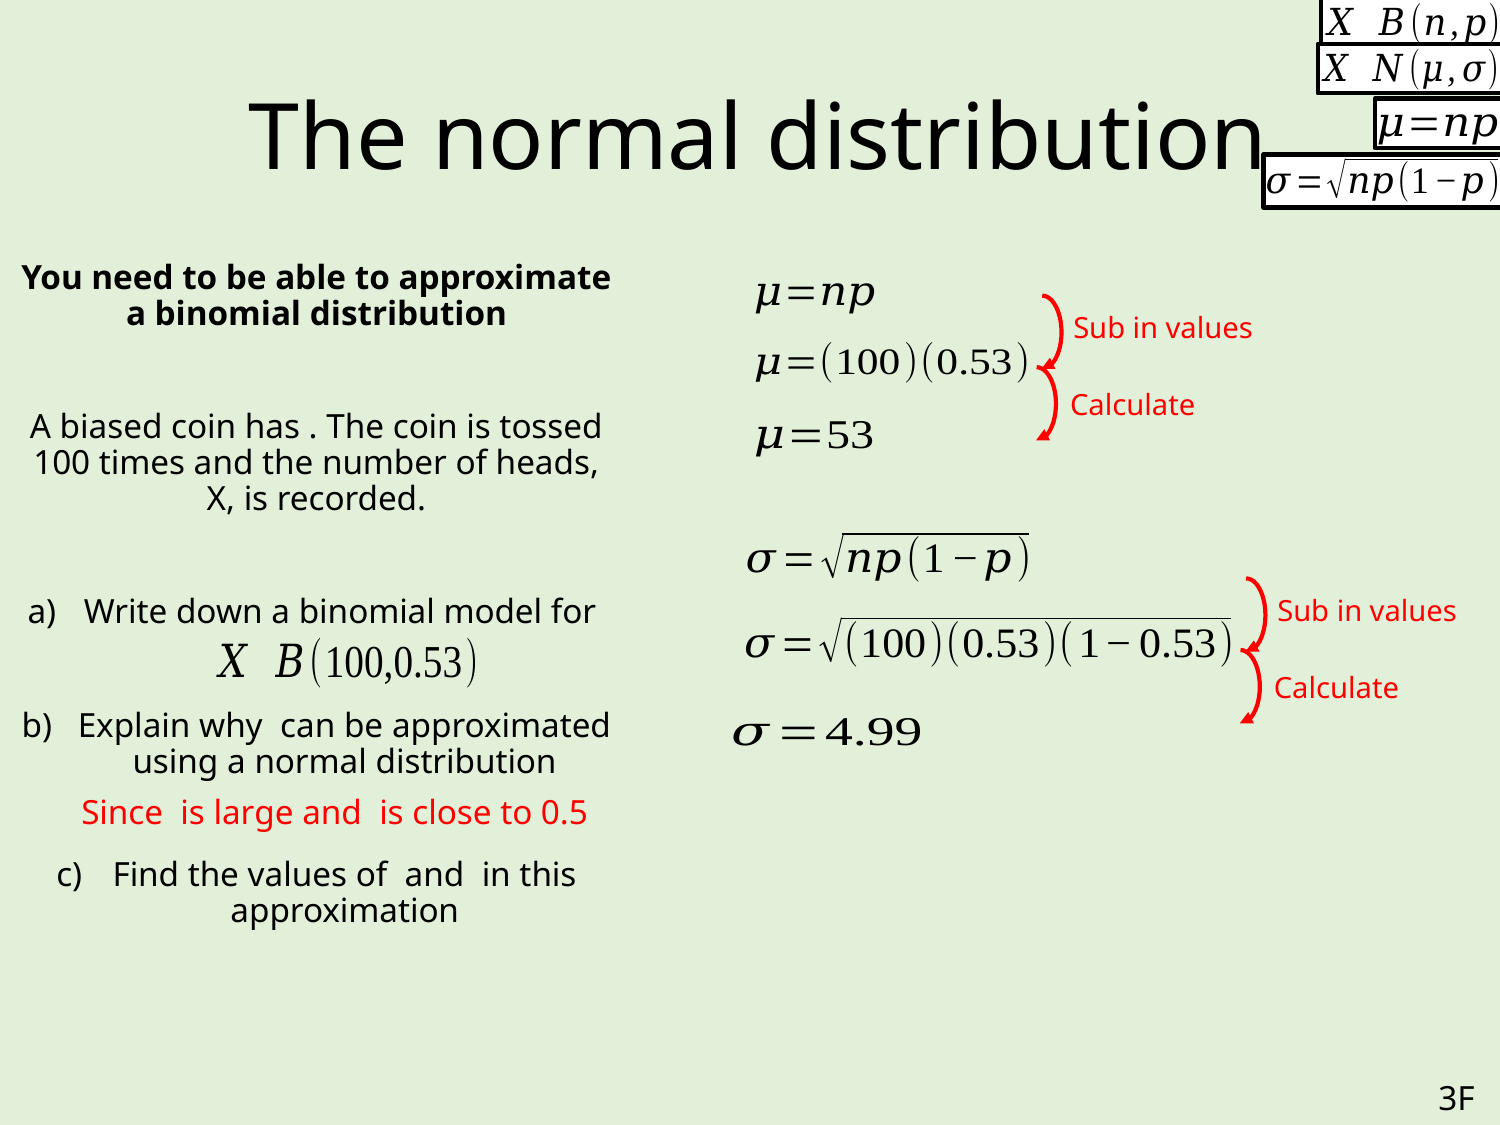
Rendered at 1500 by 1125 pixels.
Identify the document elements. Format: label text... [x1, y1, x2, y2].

text_box [1035, 366, 1053, 441]
text_box [1042, 295, 1054, 302]
text_box Sub in values [1234, 584, 1500, 635]
text_box 3F [1412, 1074, 1500, 1125]
text_box [1041, 352, 1059, 369]
title The normal distribution [111, 30, 1406, 249]
text_box [1246, 577, 1258, 584]
text_box Sub in values [1030, 302, 1297, 352]
text_box [1245, 635, 1263, 652]
text_box Calculate [1257, 661, 1416, 712]
text_box [1239, 649, 1257, 724]
text_box Calculate [1053, 379, 1212, 429]
